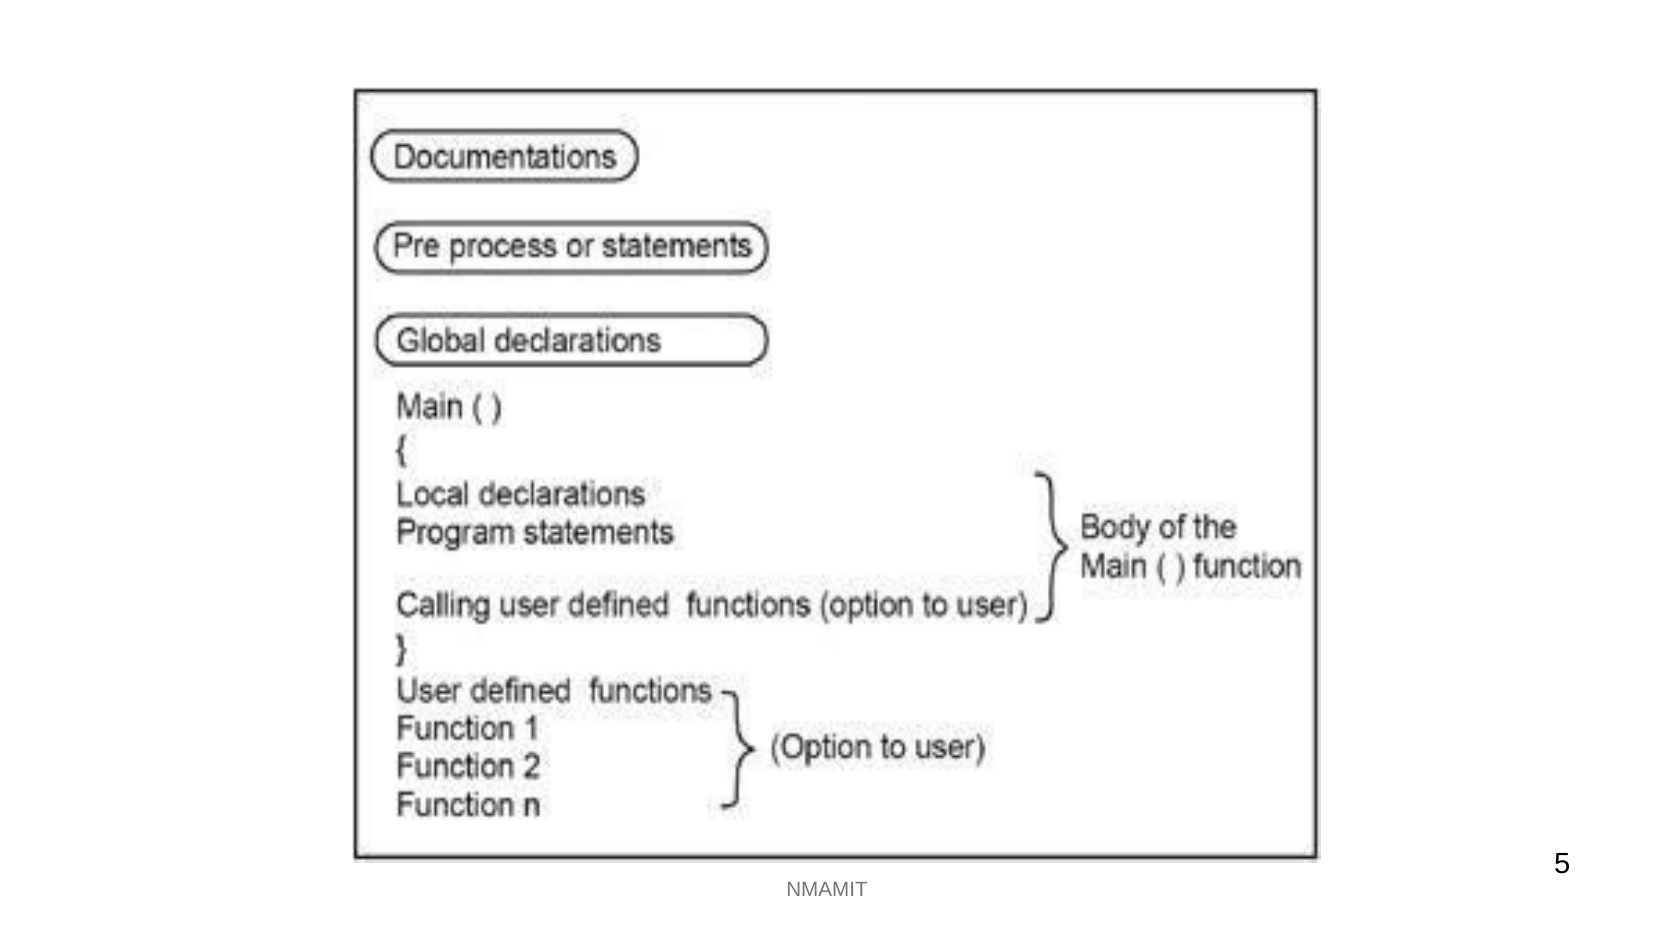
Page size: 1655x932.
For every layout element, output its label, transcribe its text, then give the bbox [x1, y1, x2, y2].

text_box 5 [1552, 842, 1573, 880]
footer NMAMIT [547, 872, 1107, 913]
picture [351, 86, 1322, 863]
